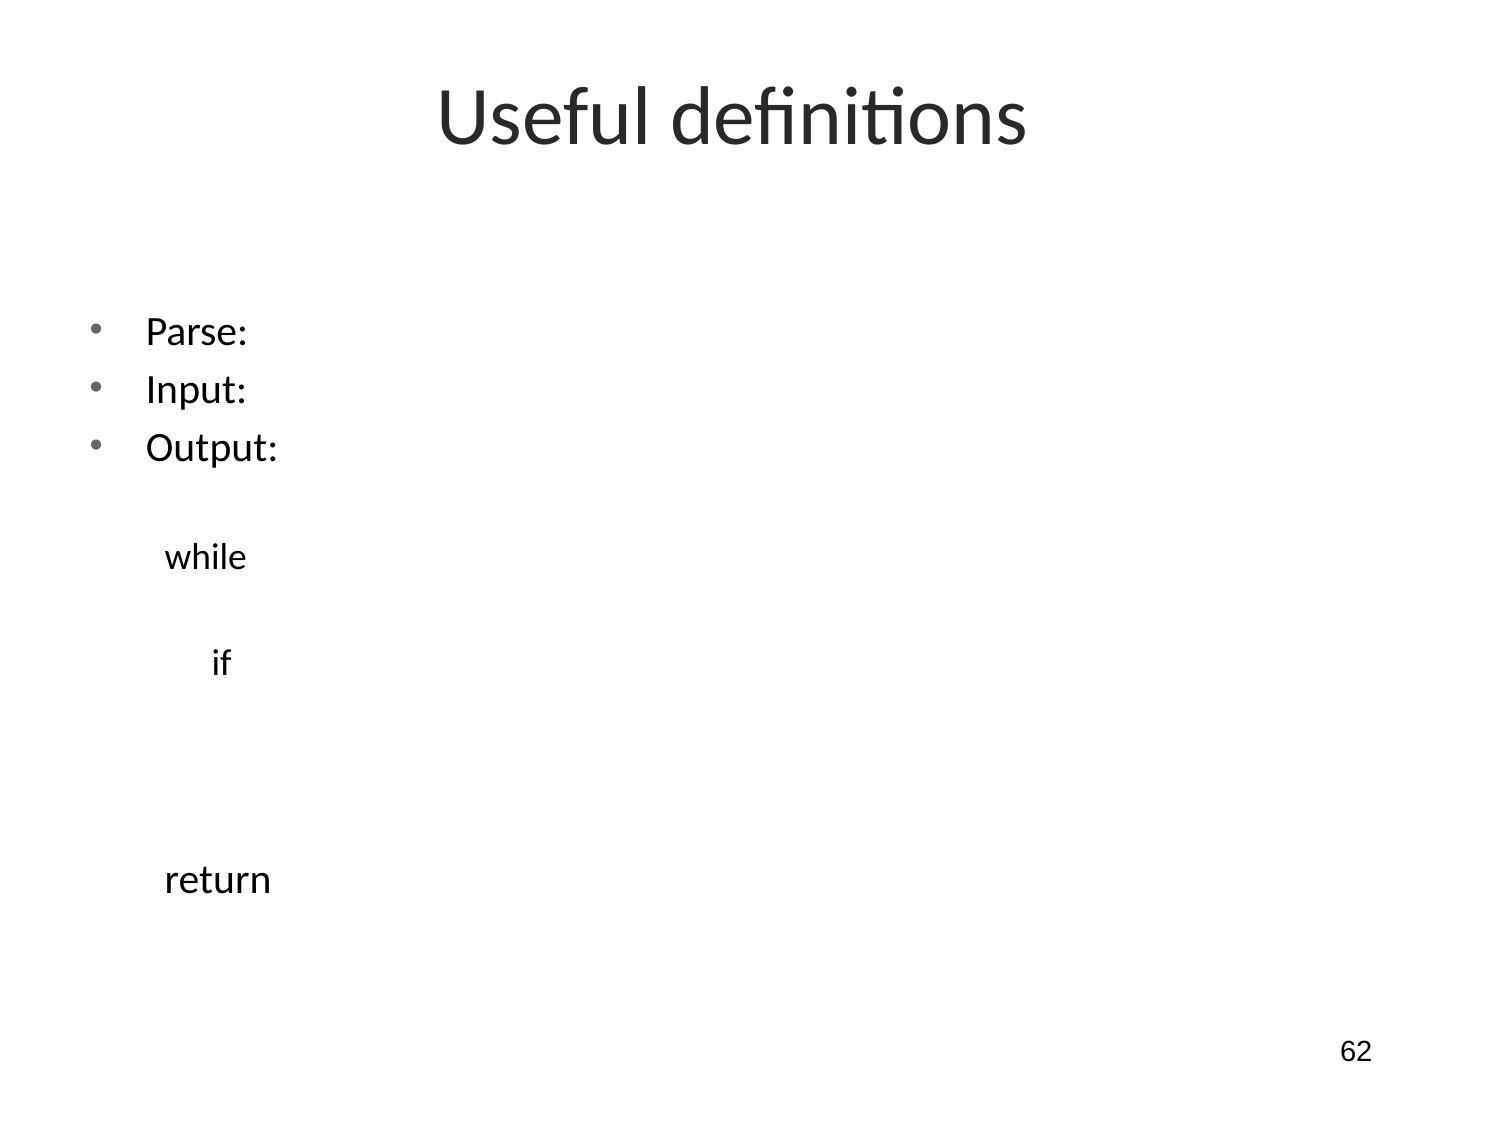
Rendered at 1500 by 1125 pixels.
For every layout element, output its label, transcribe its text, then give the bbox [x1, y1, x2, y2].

text_box Useful definitions [77, 22, 1388, 213]
slide_number 62 [1074, 1024, 1388, 1101]
